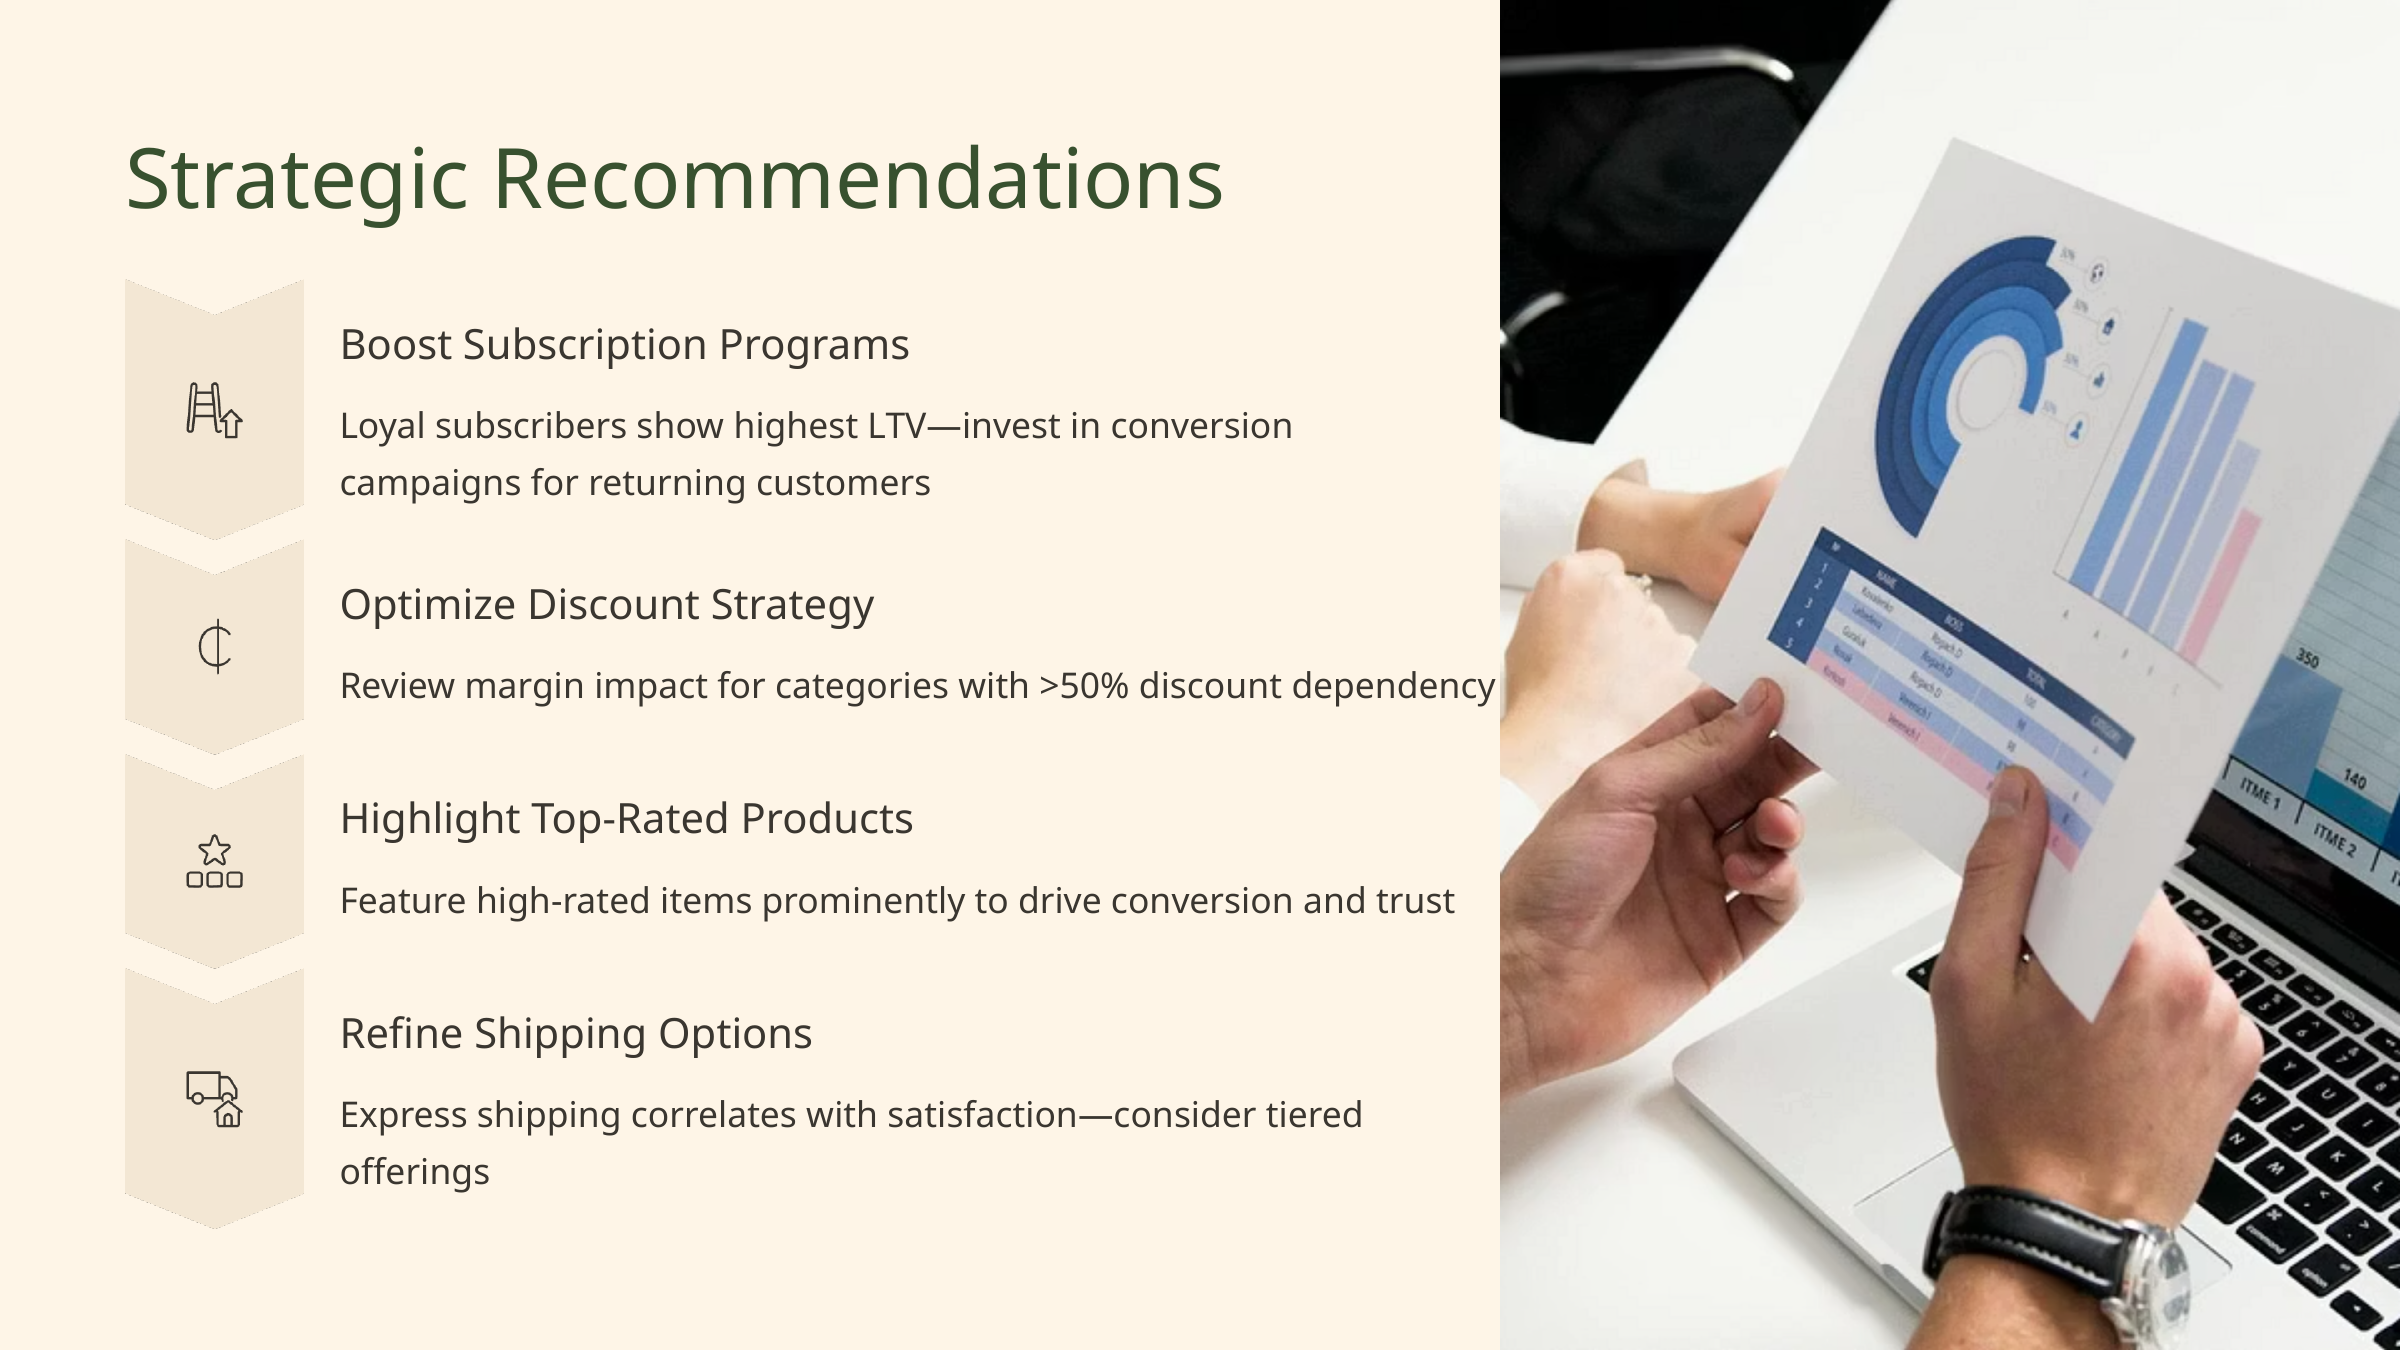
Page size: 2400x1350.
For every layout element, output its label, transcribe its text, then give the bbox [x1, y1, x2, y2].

text_box Optimize Discount Strategy [339, 575, 883, 629]
text_box Strategic Recommendations [125, 121, 1228, 227]
text_box Feature high-rated items prominently to drive conversion and trust [339, 864, 1375, 922]
text_box Refine Shipping Options [339, 1004, 815, 1058]
text_box Highlight Top-Rated Products [339, 790, 927, 843]
text_box Express shipping correlates with satisfaction—consider tiered offerings [339, 1078, 1375, 1193]
text_box Loyal subscribers show highest LTV—invest in conversion campaigns for returning customers [339, 389, 1375, 505]
text_box Review margin impact for categories with >50% discount dependency [339, 649, 1375, 707]
text_box Boost Subscription Programs [339, 315, 910, 369]
picture [125, 279, 304, 1229]
picture [1499, 0, 2400, 1350]
